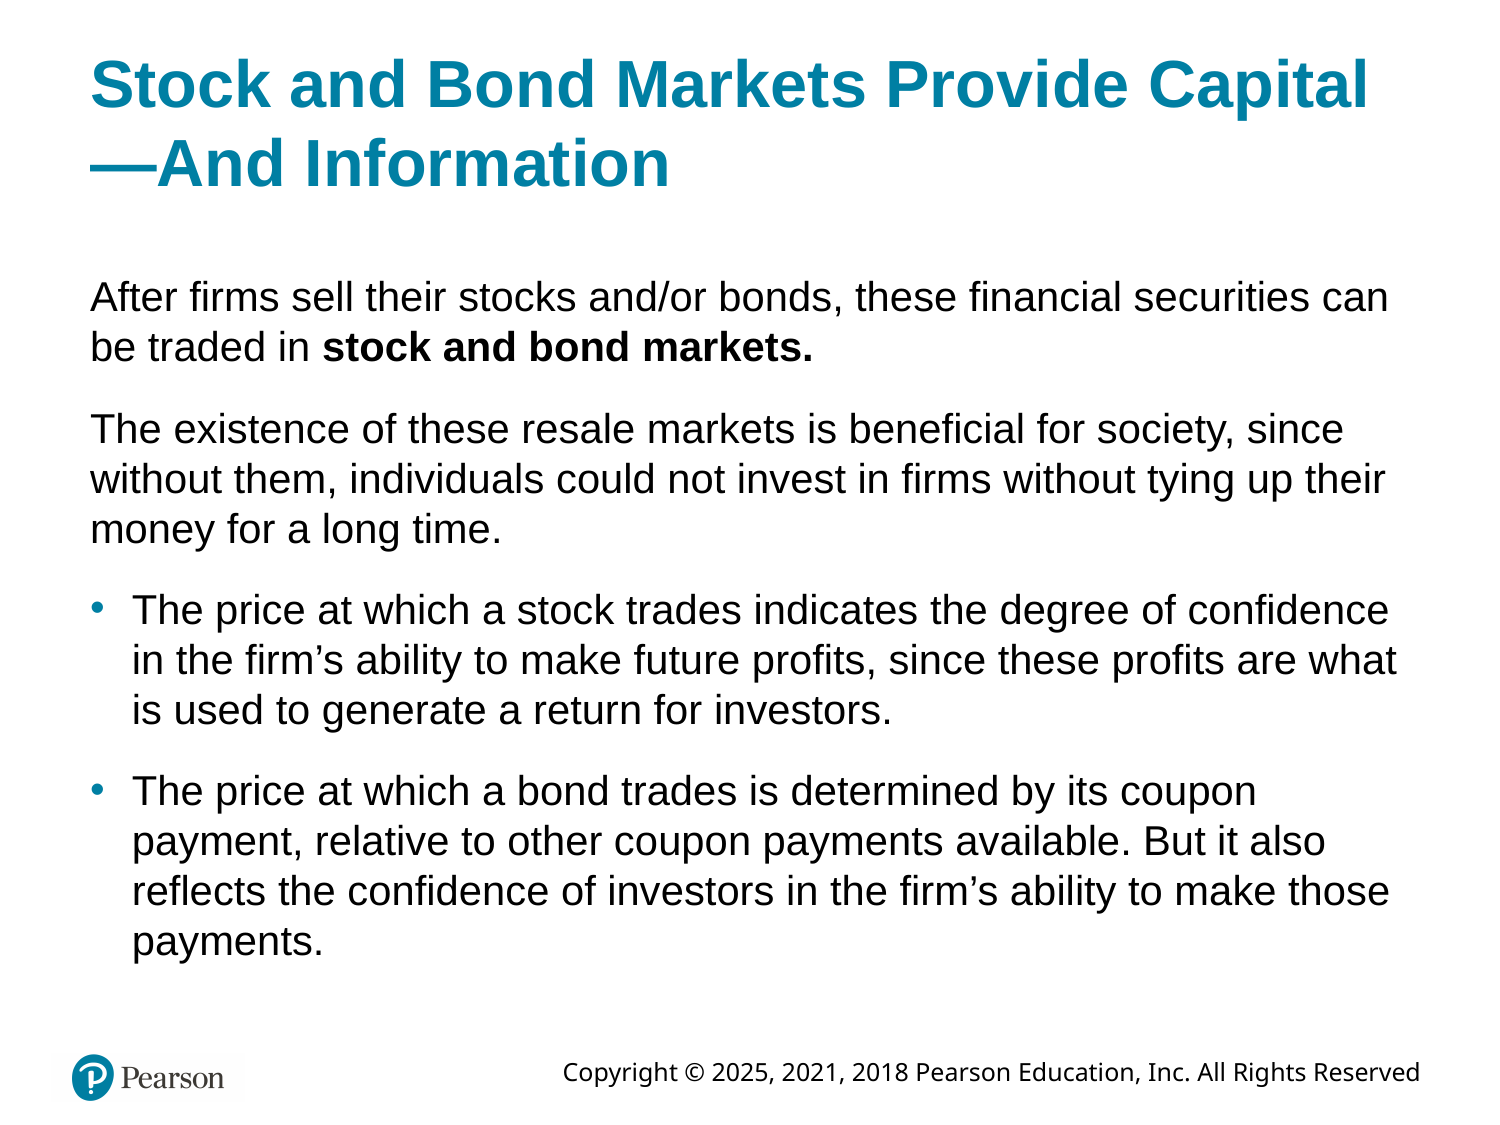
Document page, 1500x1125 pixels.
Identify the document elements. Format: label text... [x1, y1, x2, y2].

picture [51, 1053, 245, 1102]
list After firms sell their stocks and/or bonds, these financial securities can be traded in stock and bond markets. The existence of these resale markets is beneficial for society, since without them, individuals could not invest in firms without tying up their money for a long time. The price at which a stock trades indicates the degree of confidence in the firm’s ability to make future profits, since these profits are what is used to generate a return for investors. The price at which a bond trades is determined by its coupon payment, relative to other coupon payments available. But it also reflects the confidence of investors in the firm’s ability to make those payments. [75, 255, 1426, 1021]
title Stock and Bond Markets Provide Capital—And Information [75, 35, 1425, 216]
